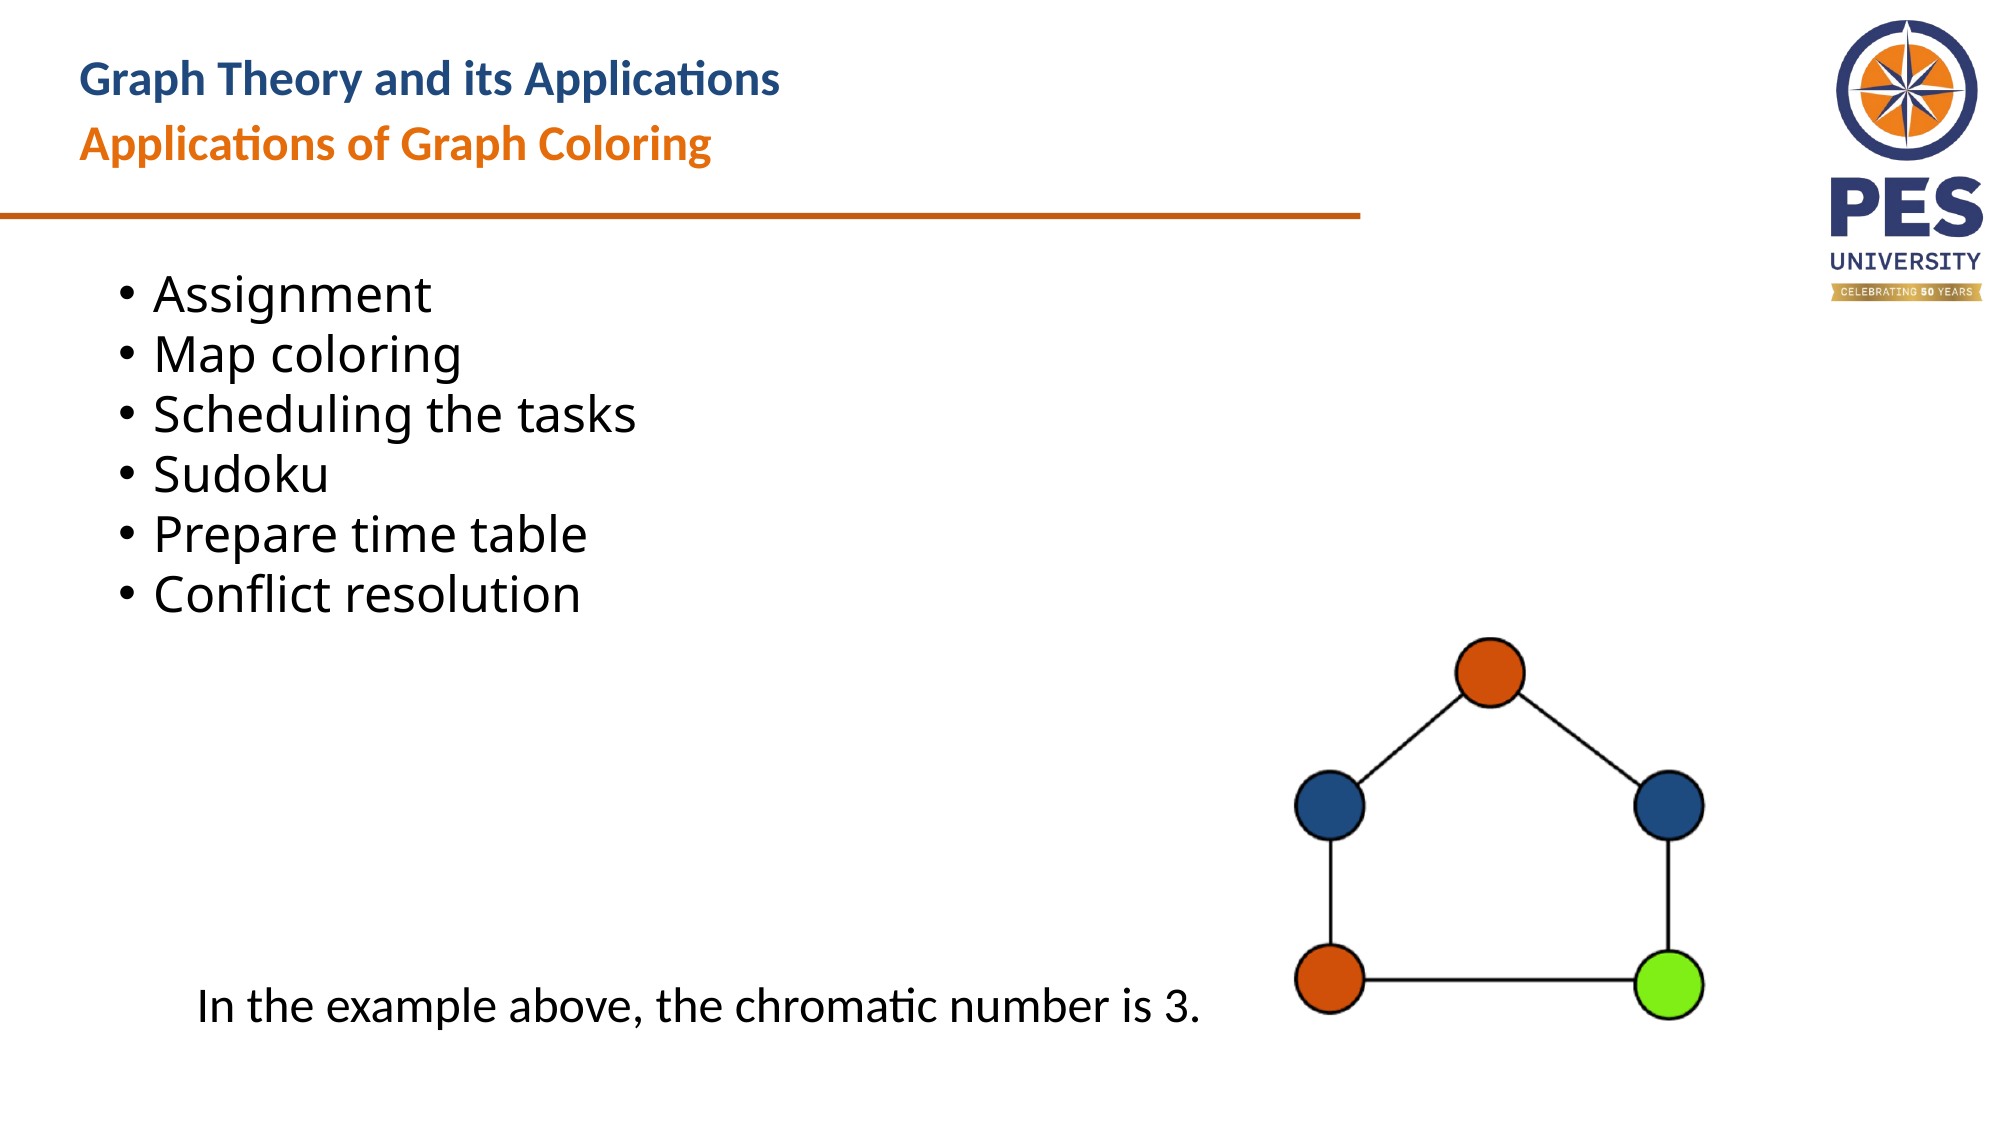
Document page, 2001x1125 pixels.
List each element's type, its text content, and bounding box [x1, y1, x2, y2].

picture [1275, 633, 1736, 1034]
text_box Graph Theory and its Applications Applications of Graph Coloring [11, 38, 1756, 251]
text_box Assignment Map coloring Scheduling the tasks Sudoku Prepare time table Conflict resolution [103, 255, 1104, 631]
picture [1809, 13, 1995, 304]
text_box In the example above, the chromatic number is 3. [194, 970, 1270, 1033]
